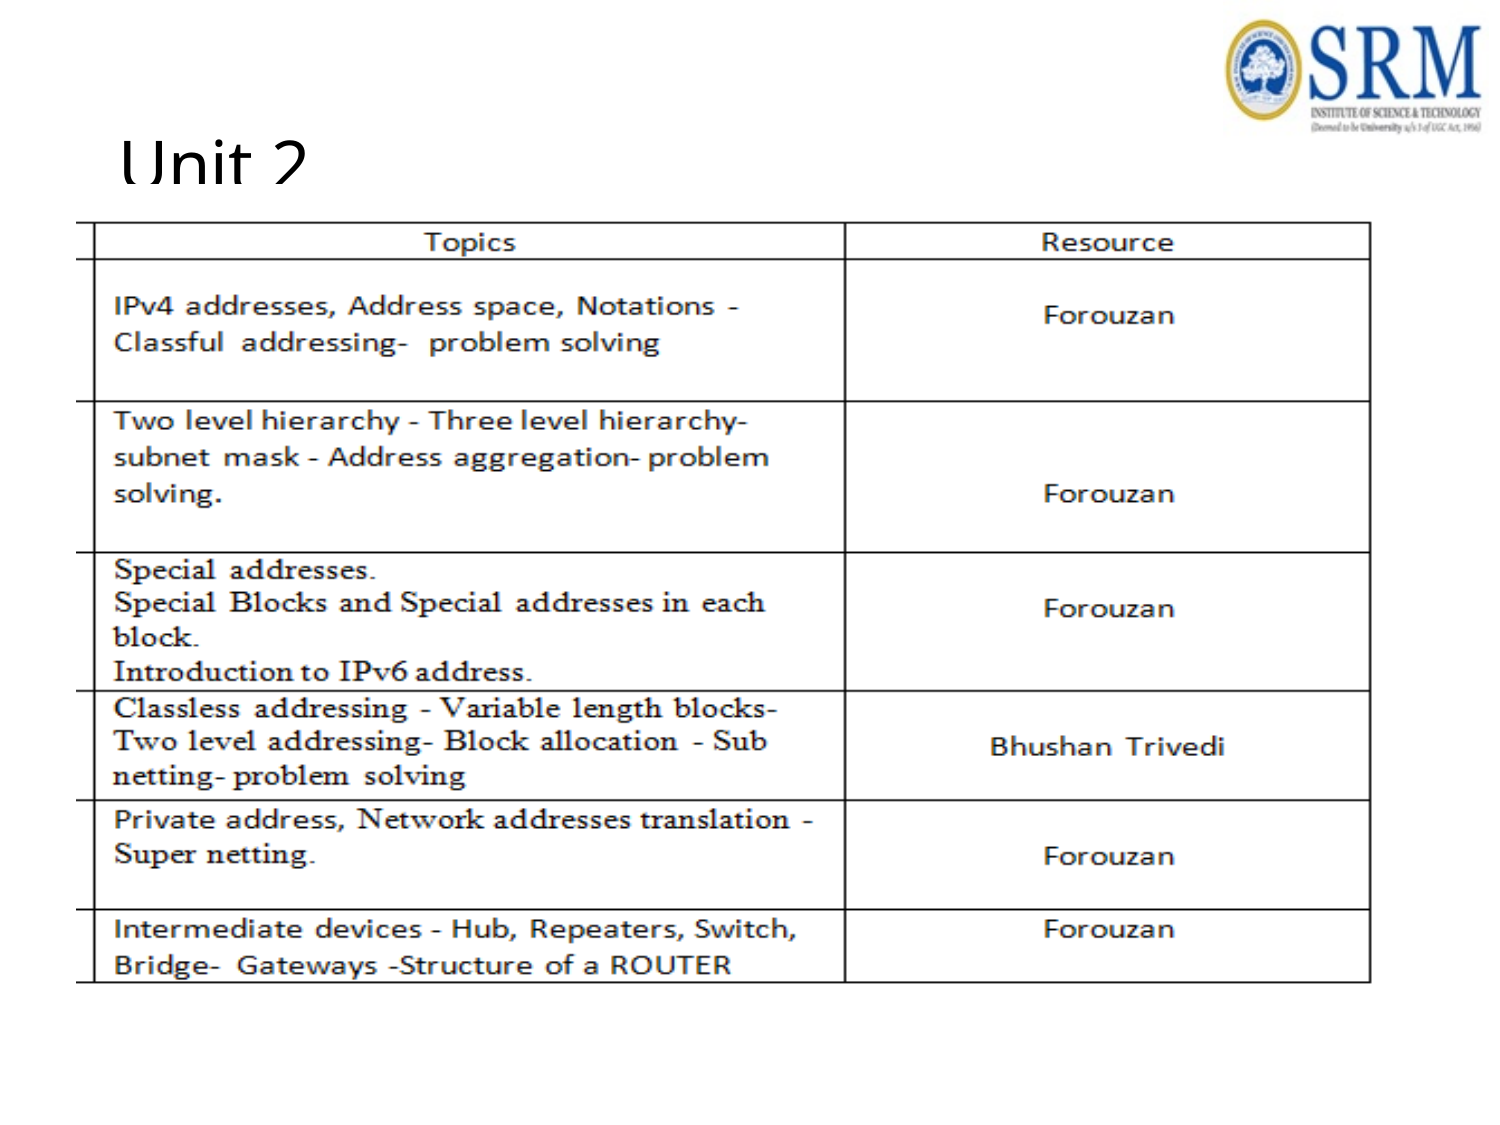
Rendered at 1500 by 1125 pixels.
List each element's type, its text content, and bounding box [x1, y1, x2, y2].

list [76, 184, 1459, 1012]
title Unit 2 [103, 59, 1397, 184]
picture [1223, 0, 1489, 149]
